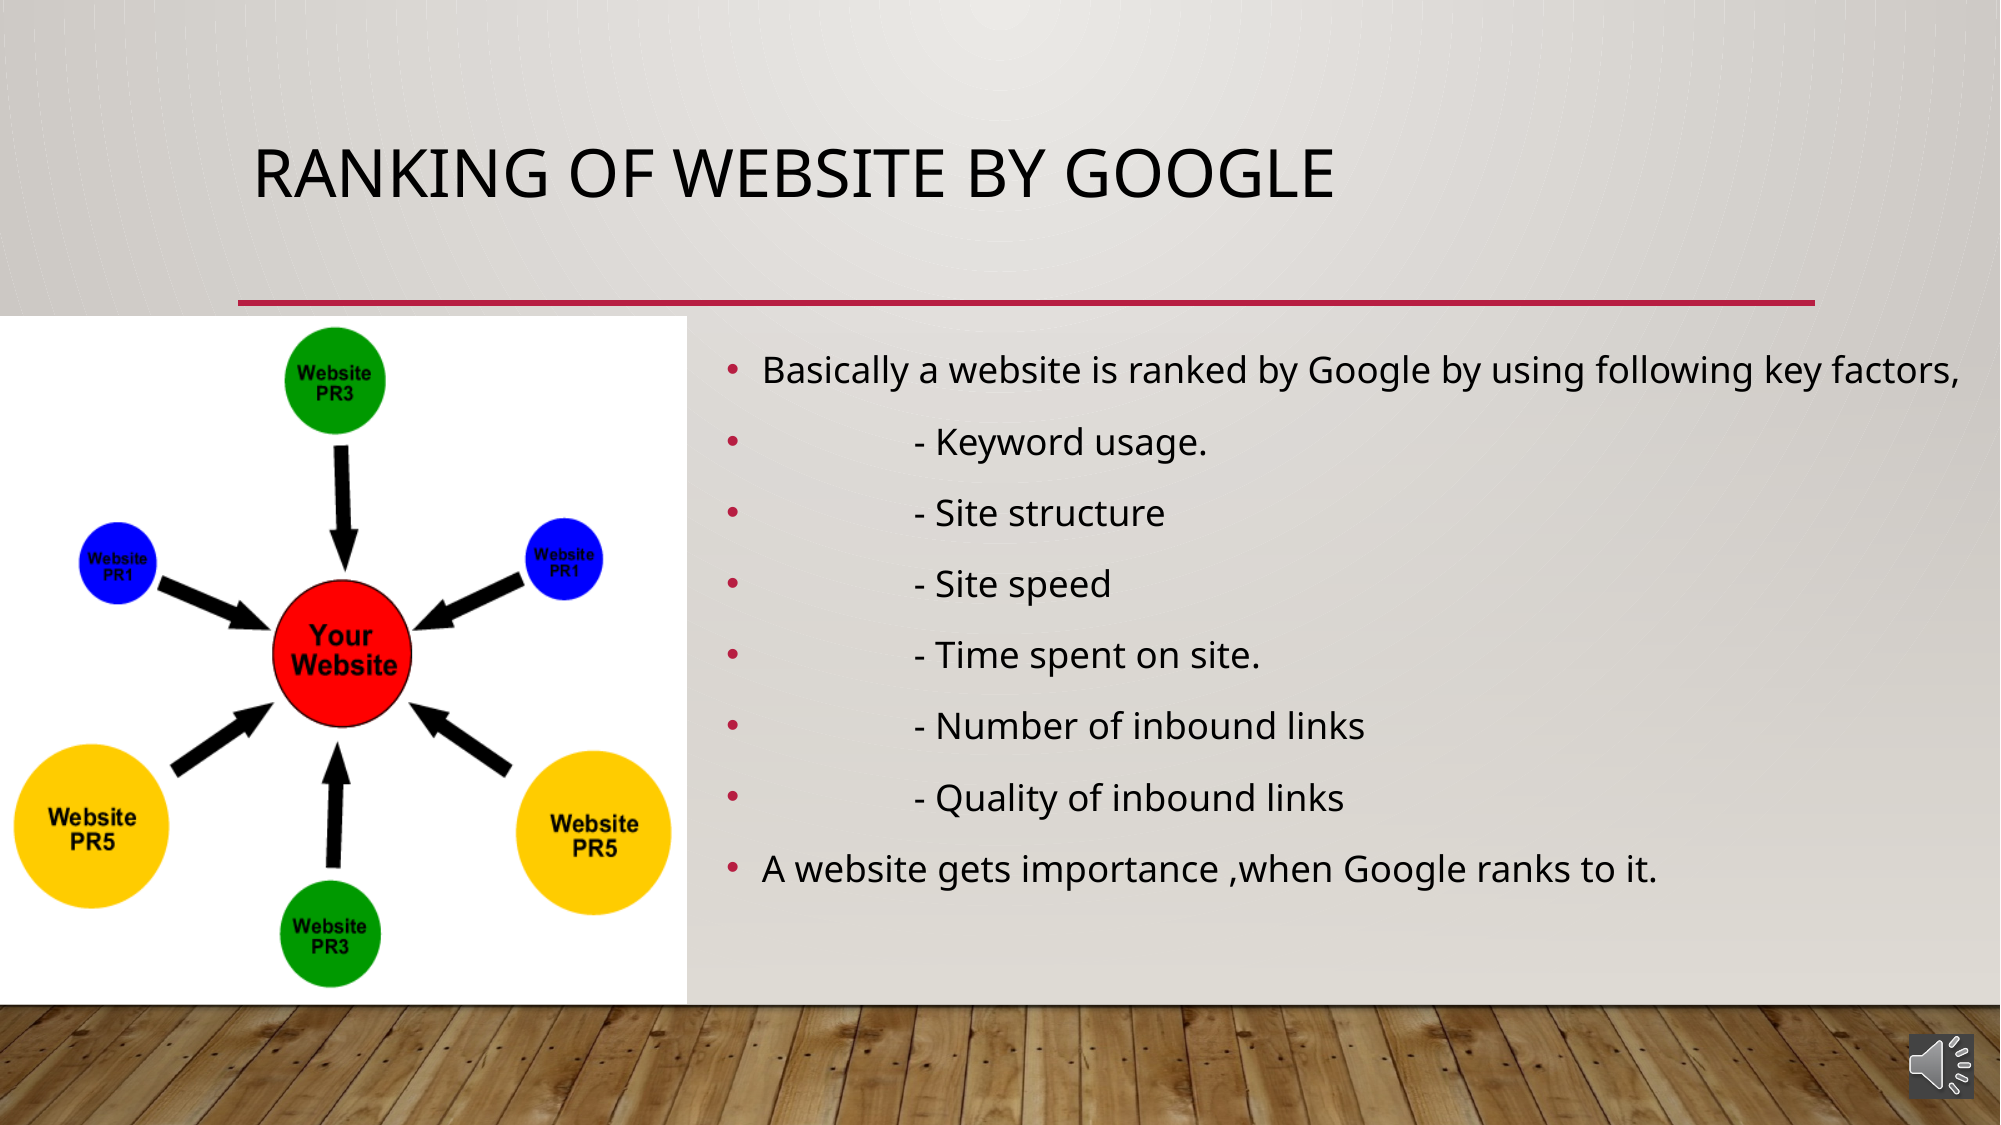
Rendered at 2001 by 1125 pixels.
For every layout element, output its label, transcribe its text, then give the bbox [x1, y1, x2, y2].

list Basically a website is ranked by Google by using following key factors, - Keyword usage. - Site structure - Site speed - Time spent on site. - Number of inbound links - Quality of inbound links A website gets importance ,when Google ranks to it. [711, 330, 1986, 919]
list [0, 316, 687, 1004]
title Ranking of Website by Google [237, 132, 1814, 306]
picture [0, 1005, 2000, 1125]
